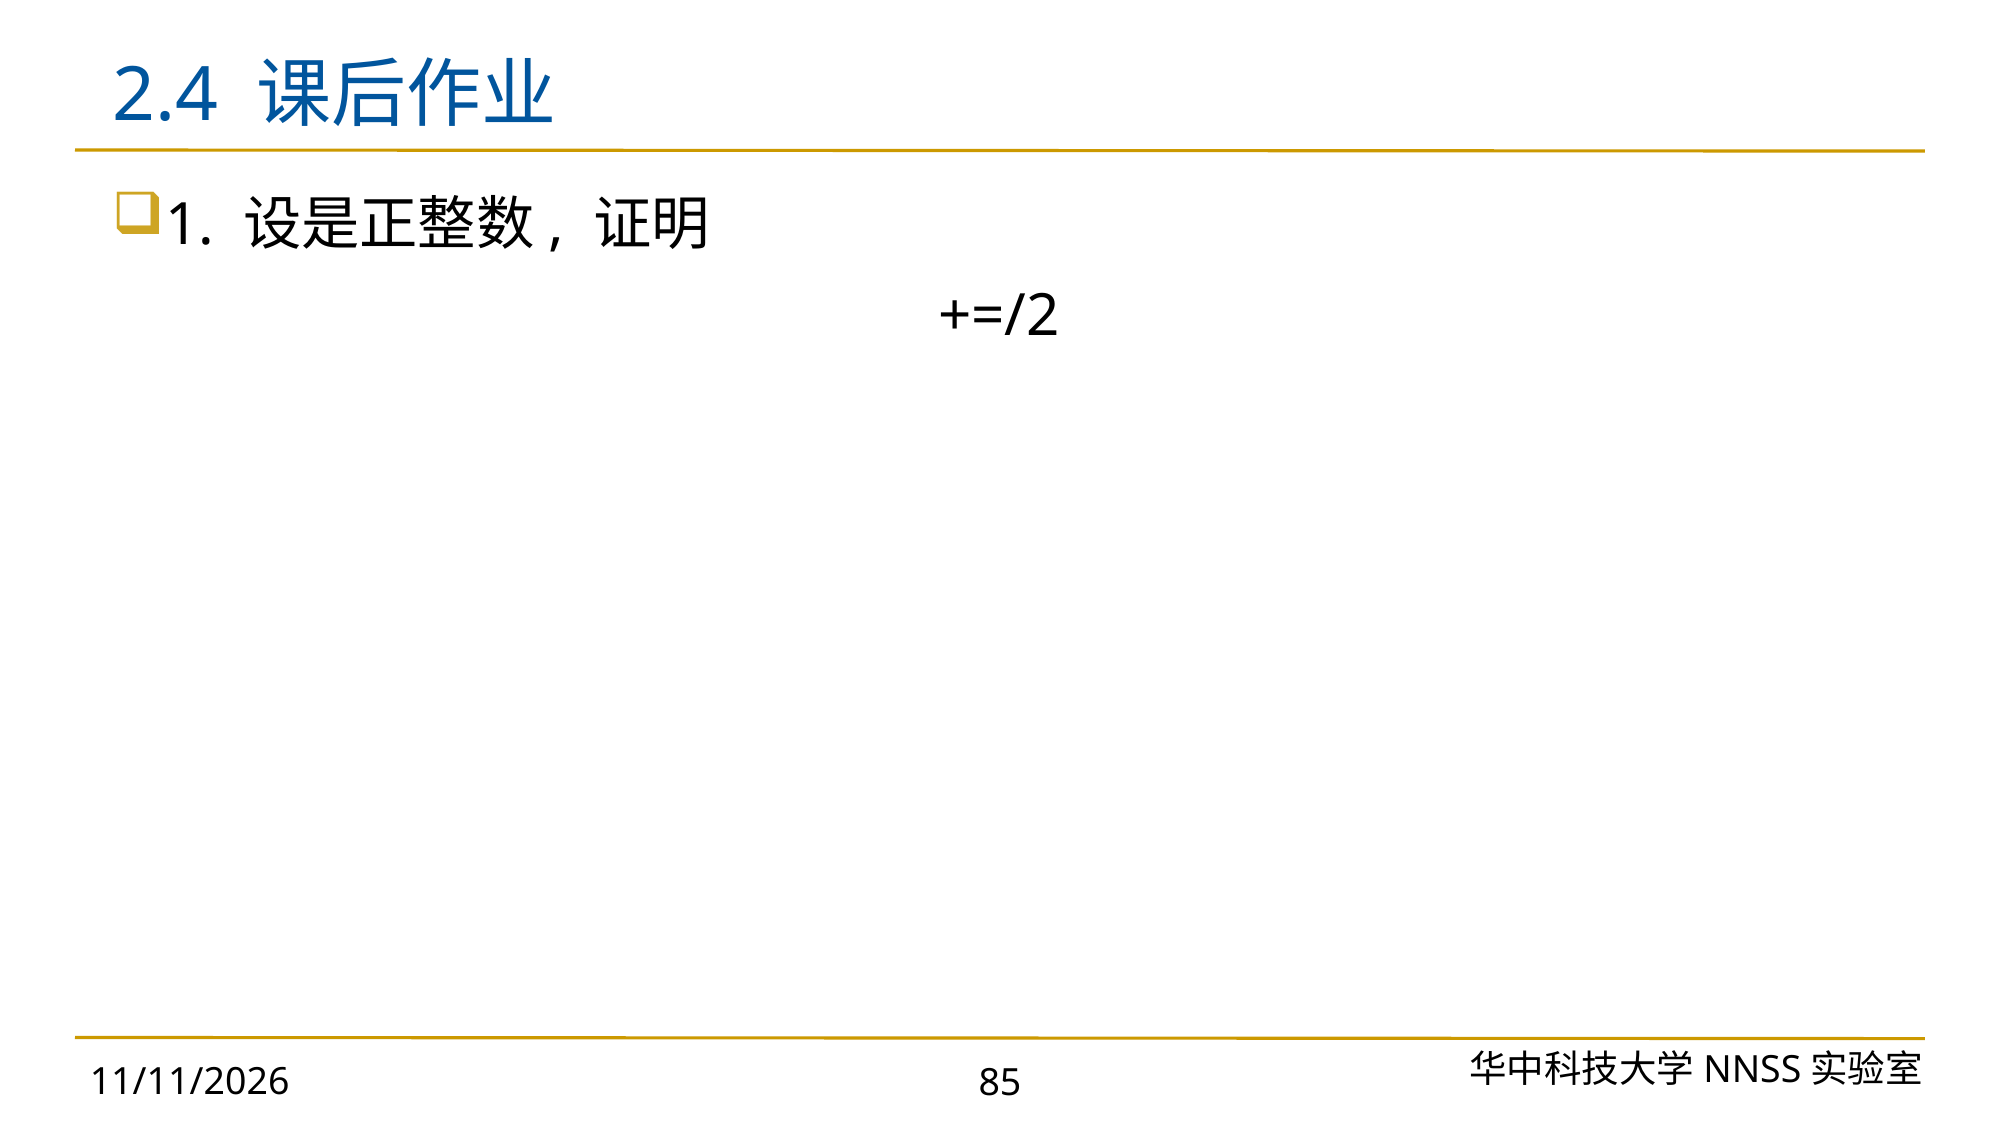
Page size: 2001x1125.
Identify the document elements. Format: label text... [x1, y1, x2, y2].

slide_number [75, 1050, 550, 1111]
slide_number 85 [699, 1050, 1300, 1111]
title 2.4 课后作业 [97, 44, 1900, 149]
footer 华中科技大学NNSS实验室 [1137, 1037, 1938, 1113]
